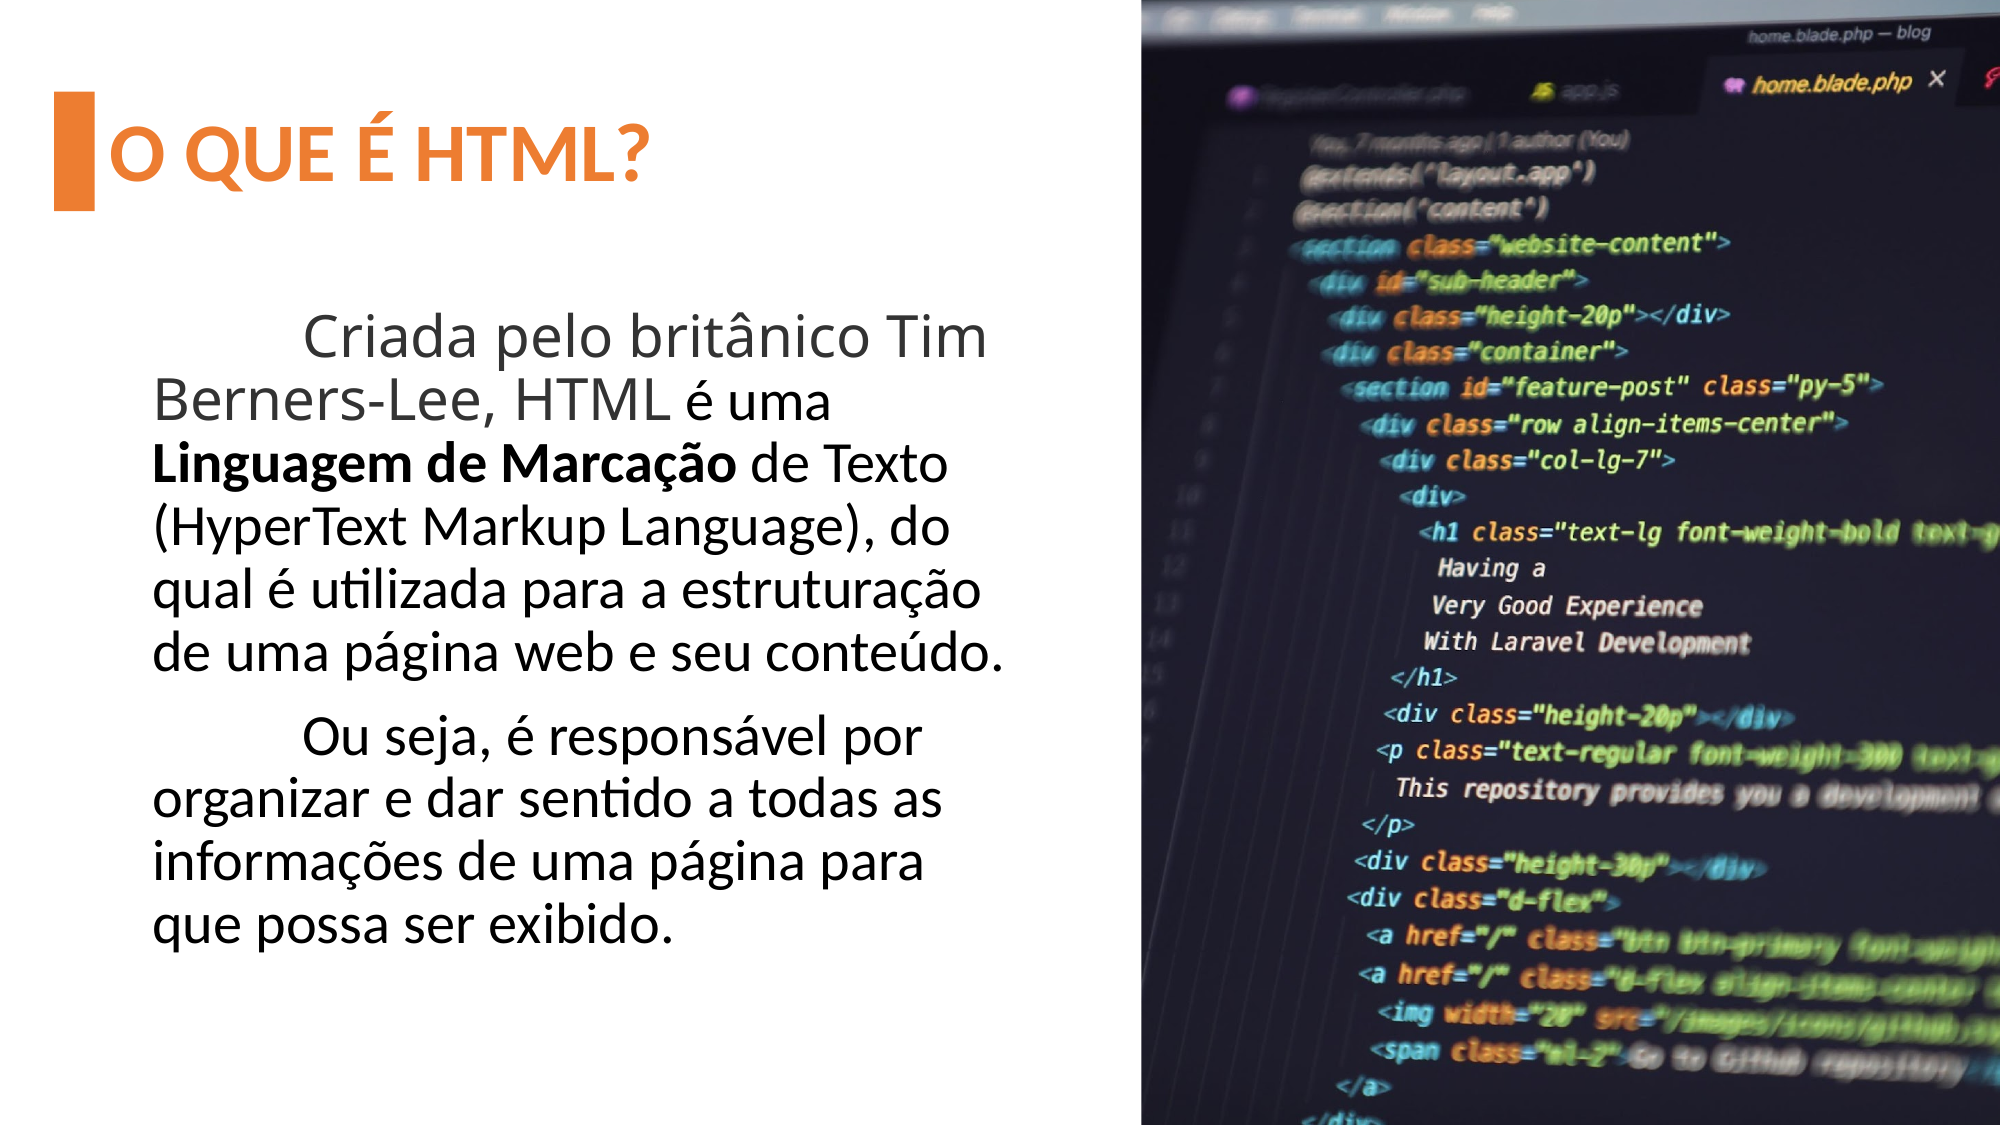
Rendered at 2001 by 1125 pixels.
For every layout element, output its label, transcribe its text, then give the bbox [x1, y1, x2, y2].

title O QUE É HTML? [94, 45, 1136, 264]
list Criada pelo britânico Tim Berners-Lee, HTML é uma Linguagem de Marcação de Texto (HyperText Markup Language), do qual é utilizada para a estruturação de uma página web e seu conteúdo. Ou seja, é responsável por organizar e dar sentido a todas as informações de uma página para que possa ser exibido. [137, 299, 1044, 1080]
picture [1141, 0, 2000, 1125]
text_box [54, 91, 95, 212]
